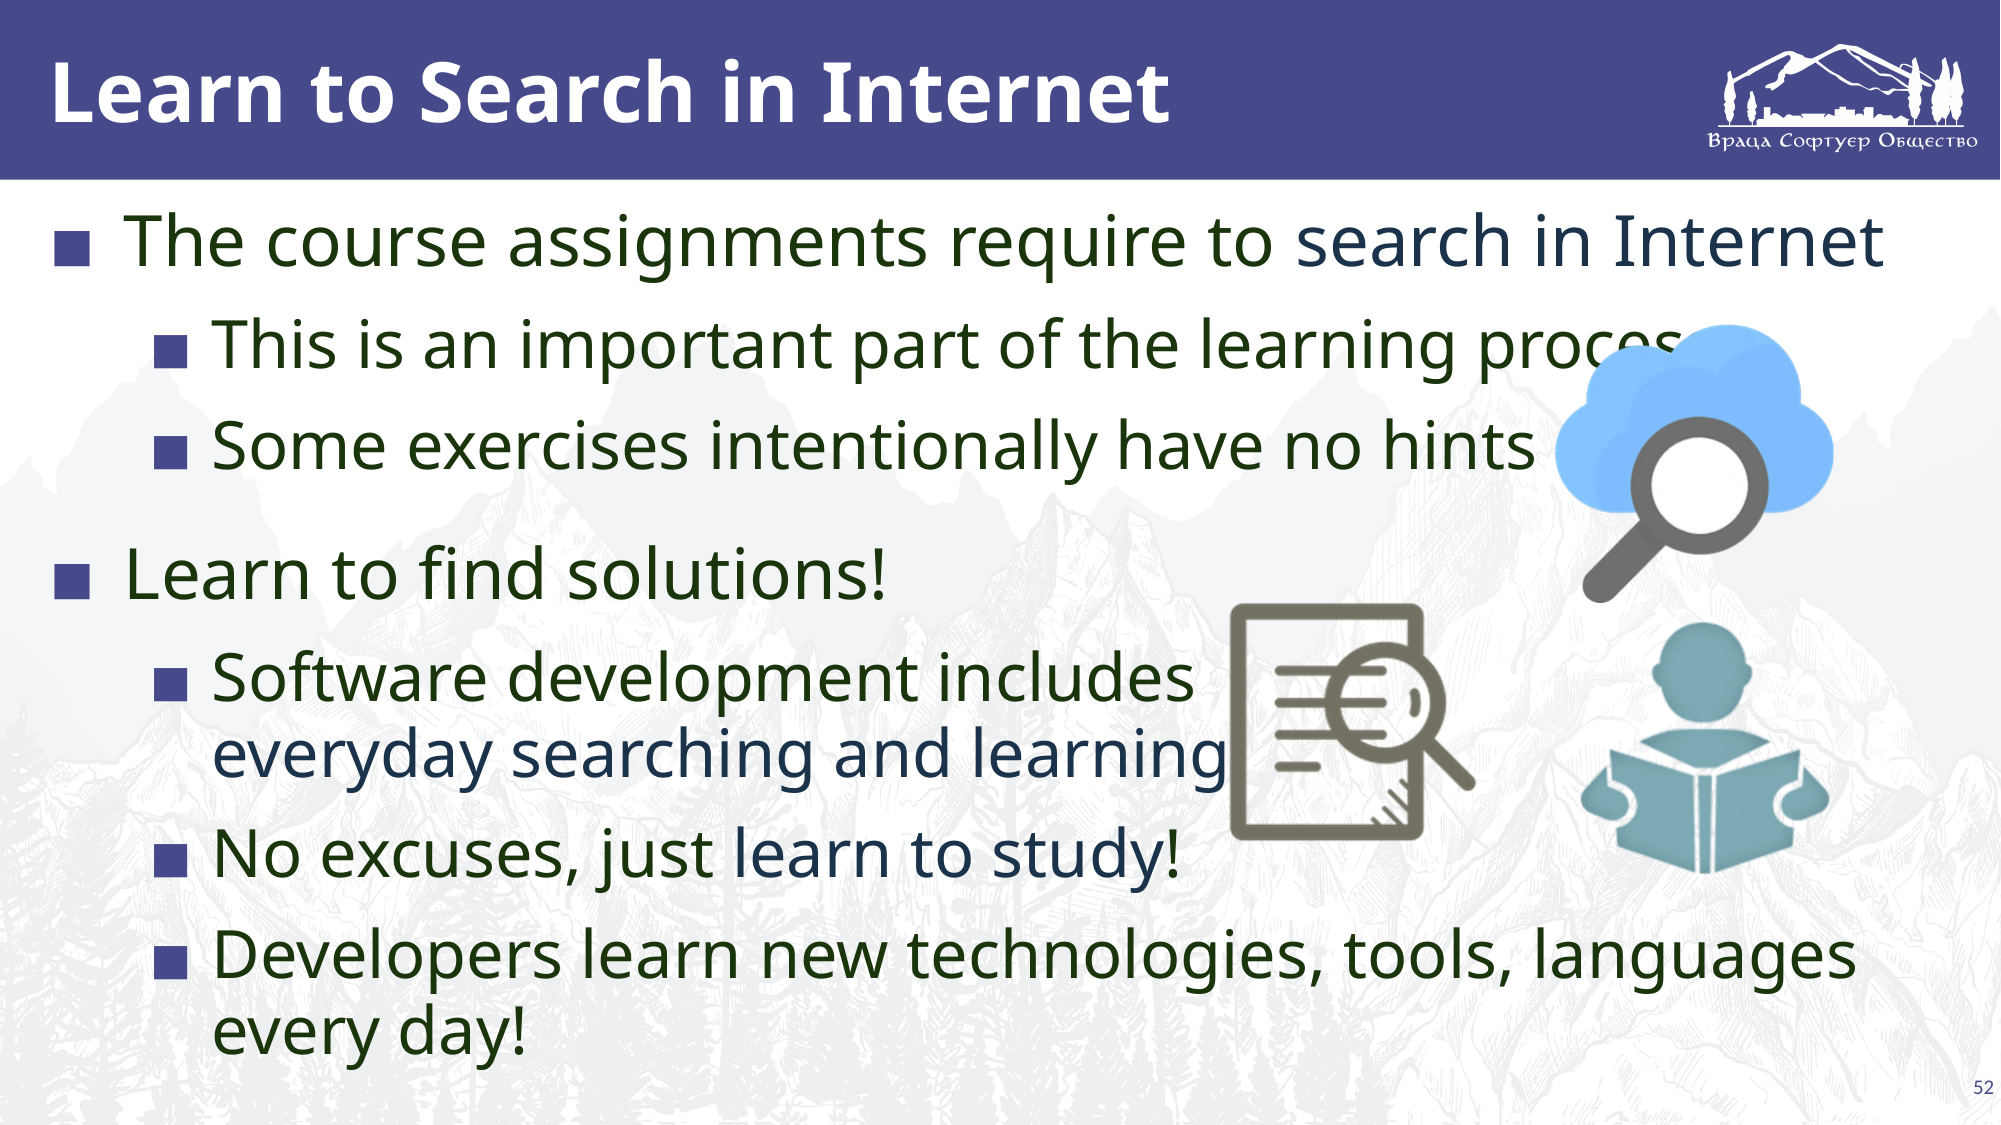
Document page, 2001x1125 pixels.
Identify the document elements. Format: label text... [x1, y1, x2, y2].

title Learn to Search in Internet [31, 16, 1591, 162]
picture [1553, 324, 1836, 895]
picture [1193, 562, 1513, 882]
picture [1703, 19, 1981, 165]
slide_number 52 [1929, 1070, 2000, 1103]
list The course assignments require to search in Internet This is an important part of the learning process Some exercises intentionally have no hints Learn to find solutions! Software development includes everyday searching and learning No excuses, just learn to study! Developers learn new technologies, tools, languages every day! [31, 196, 1970, 1050]
